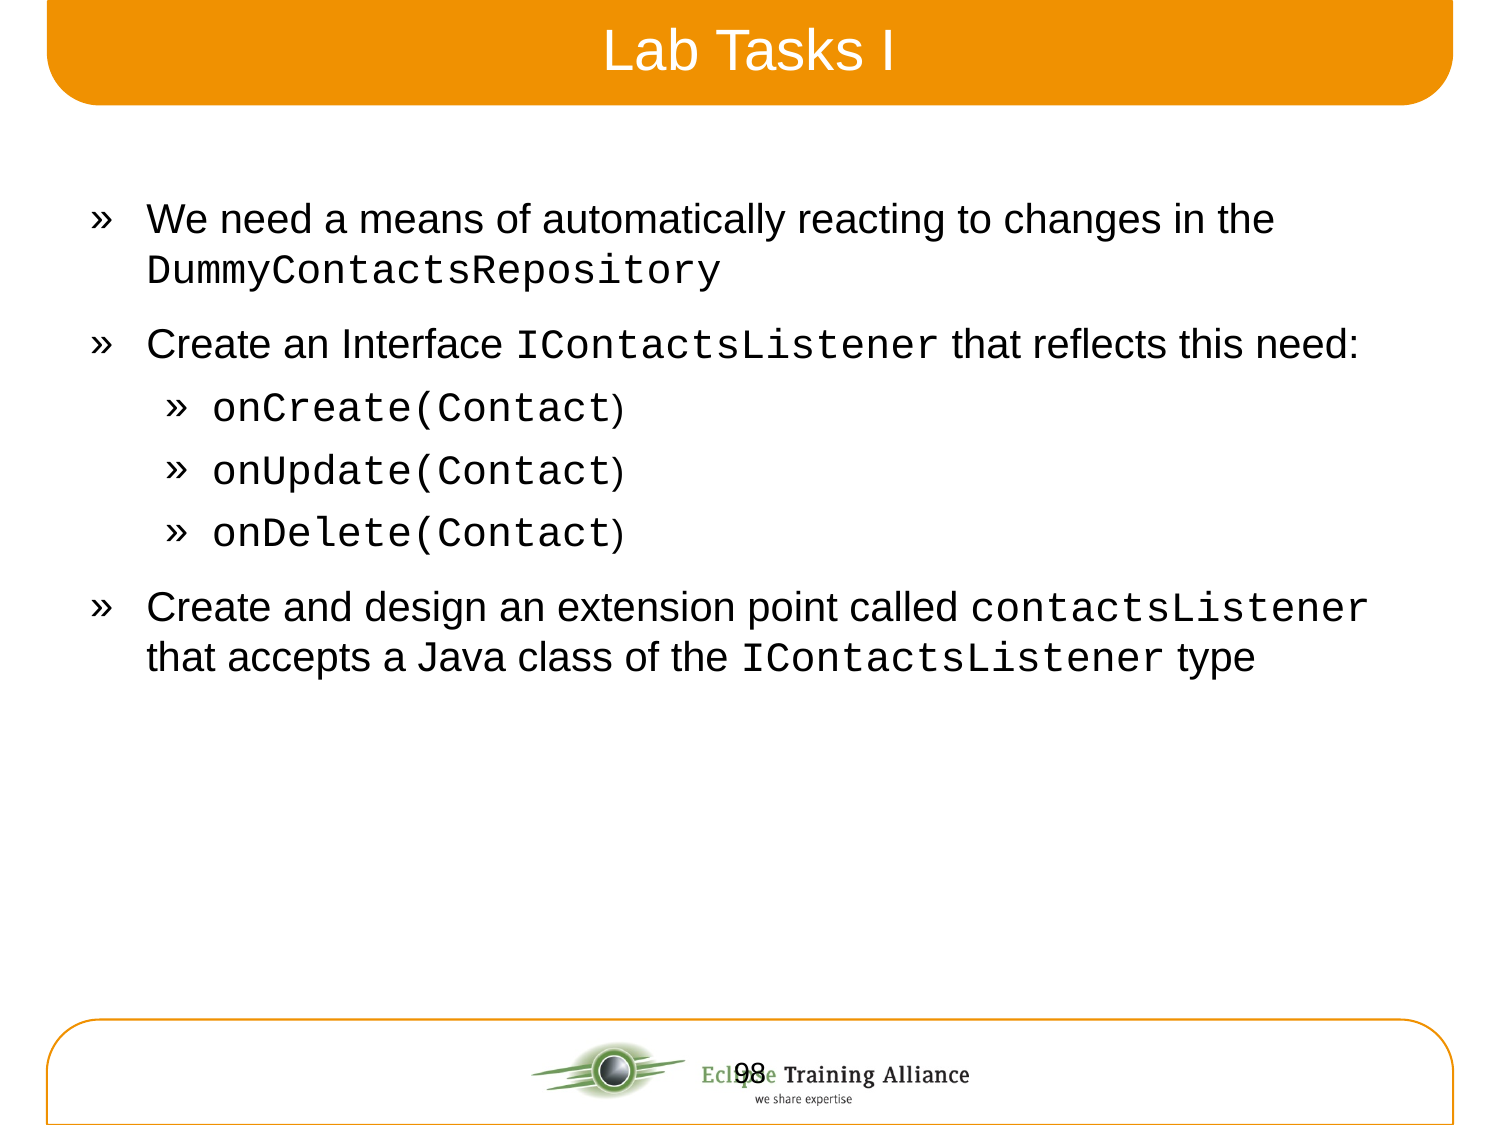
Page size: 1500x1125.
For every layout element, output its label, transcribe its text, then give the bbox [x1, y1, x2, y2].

list We need a means of automatically reacting to changes in the DummyContactsRepository Create an Interface IContactsListener that reflects this need: onCreate(Contact) onUpdate(Contact) onDelete(Contact) Create and design an extension point called contactsListener that accepts a Java class of the IContactsListener type [75, 184, 1425, 1000]
picture [531, 1038, 969, 1106]
title Lab Tasks I [82, 0, 1418, 94]
slide_number 98 [662, 1041, 838, 1102]
